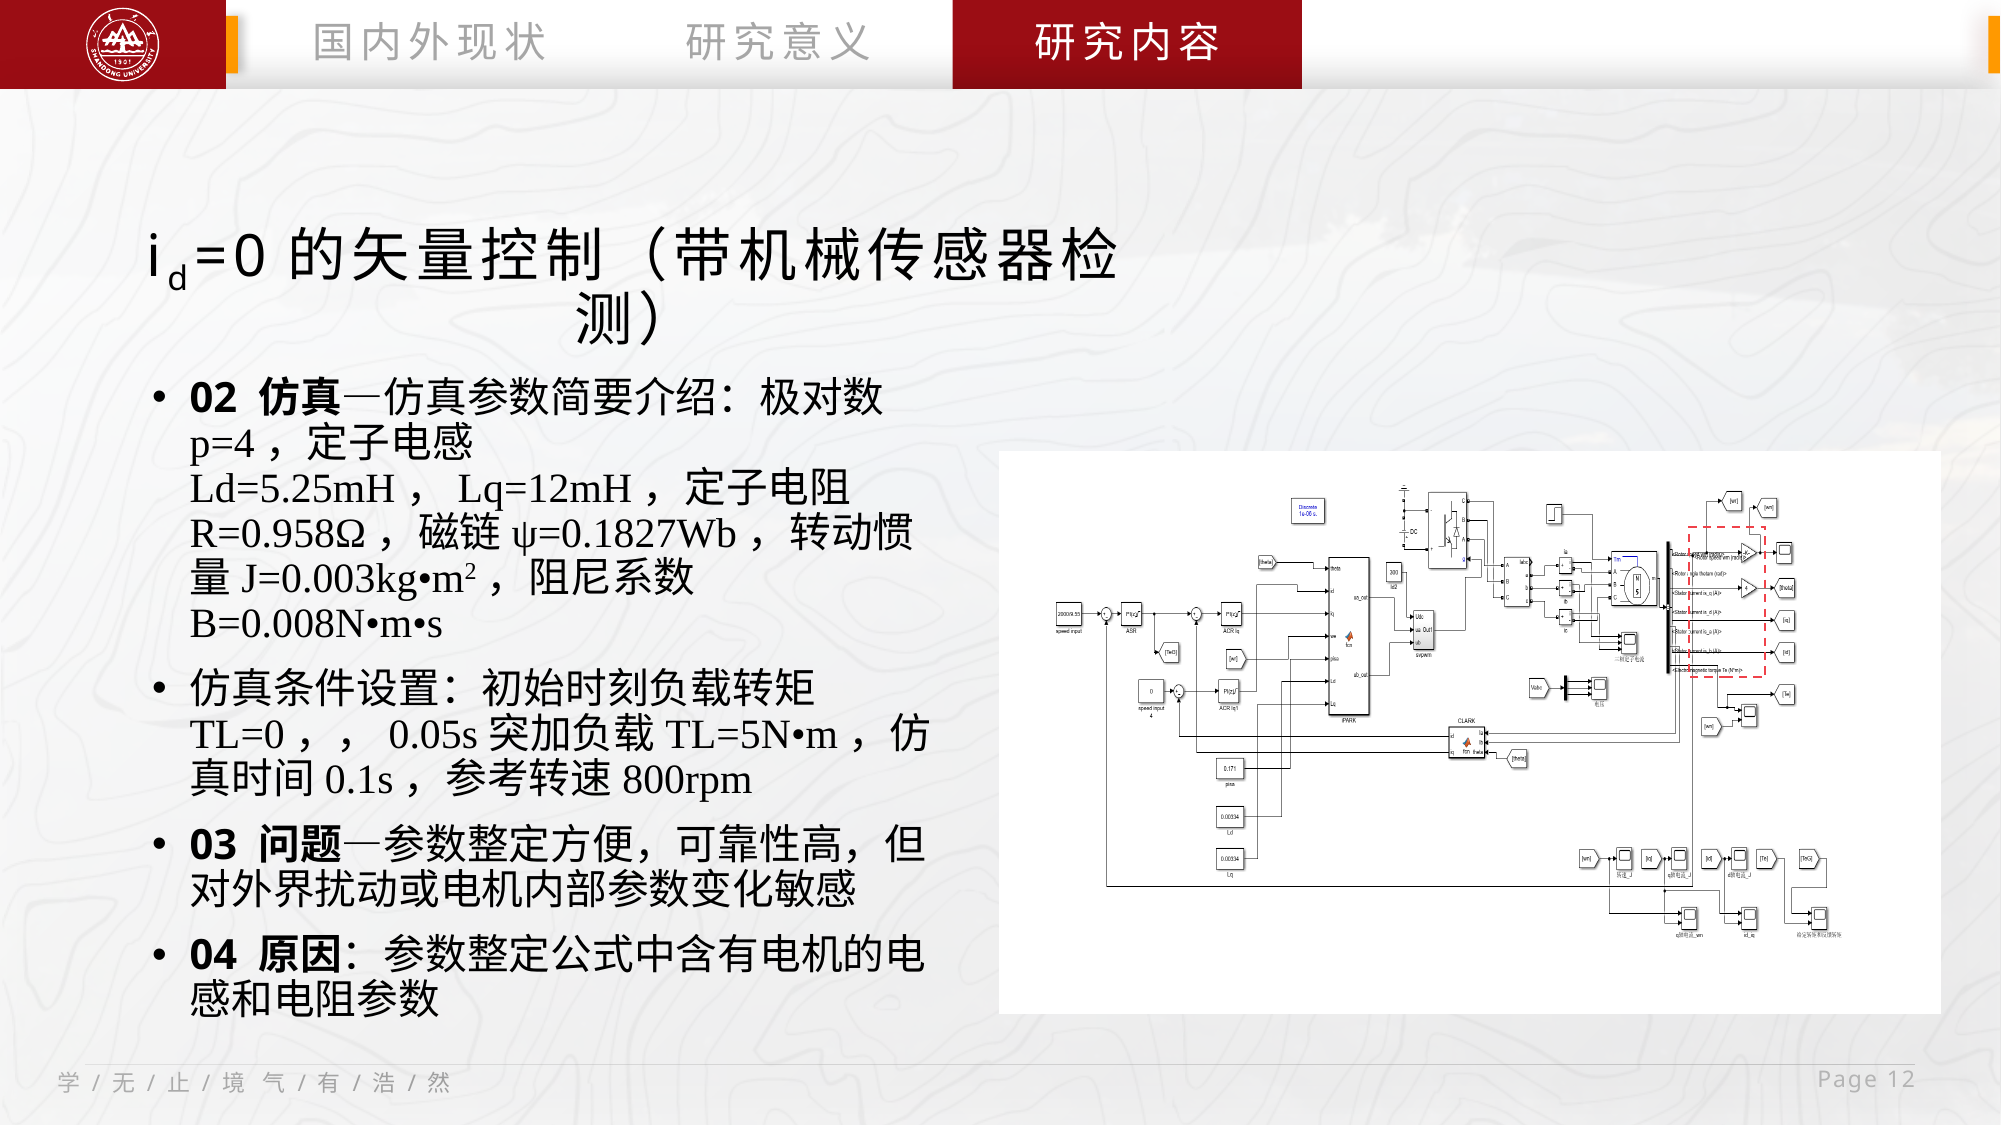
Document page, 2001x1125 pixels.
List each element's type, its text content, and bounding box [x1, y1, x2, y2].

picture [999, 451, 1941, 1014]
list 研究内容 [952, 14, 1302, 75]
list 国内外现状 [254, 14, 603, 75]
text_box 02 仿真—仿真参数简要介绍：极对数p=4，定子电感Ld=5.25mH，Lq=12mH，定子电阻R=0.958Ω，磁链ψ=0.1827Wb，转动惯量J=0.003kg•m2，阻尼系数B=0.008N•m•s 仿真条件设置：初始时刻负载转矩TL=0，，0.05s突加负载TL=5N•m，仿真时间0.1s，参考转速800rpm 03 问题—参数整定方便，可靠性高，但对外界扰动或电机内部参数变化敏感 04 原因：参数整定公式中含有电机的电感和电阻参数 [137, 369, 953, 1014]
slide_number Page 12 [1765, 1056, 1916, 1104]
text_box id=0的矢量控制（带机械传感器检测） [81, 211, 1191, 361]
list 研究意义 [603, 14, 952, 75]
